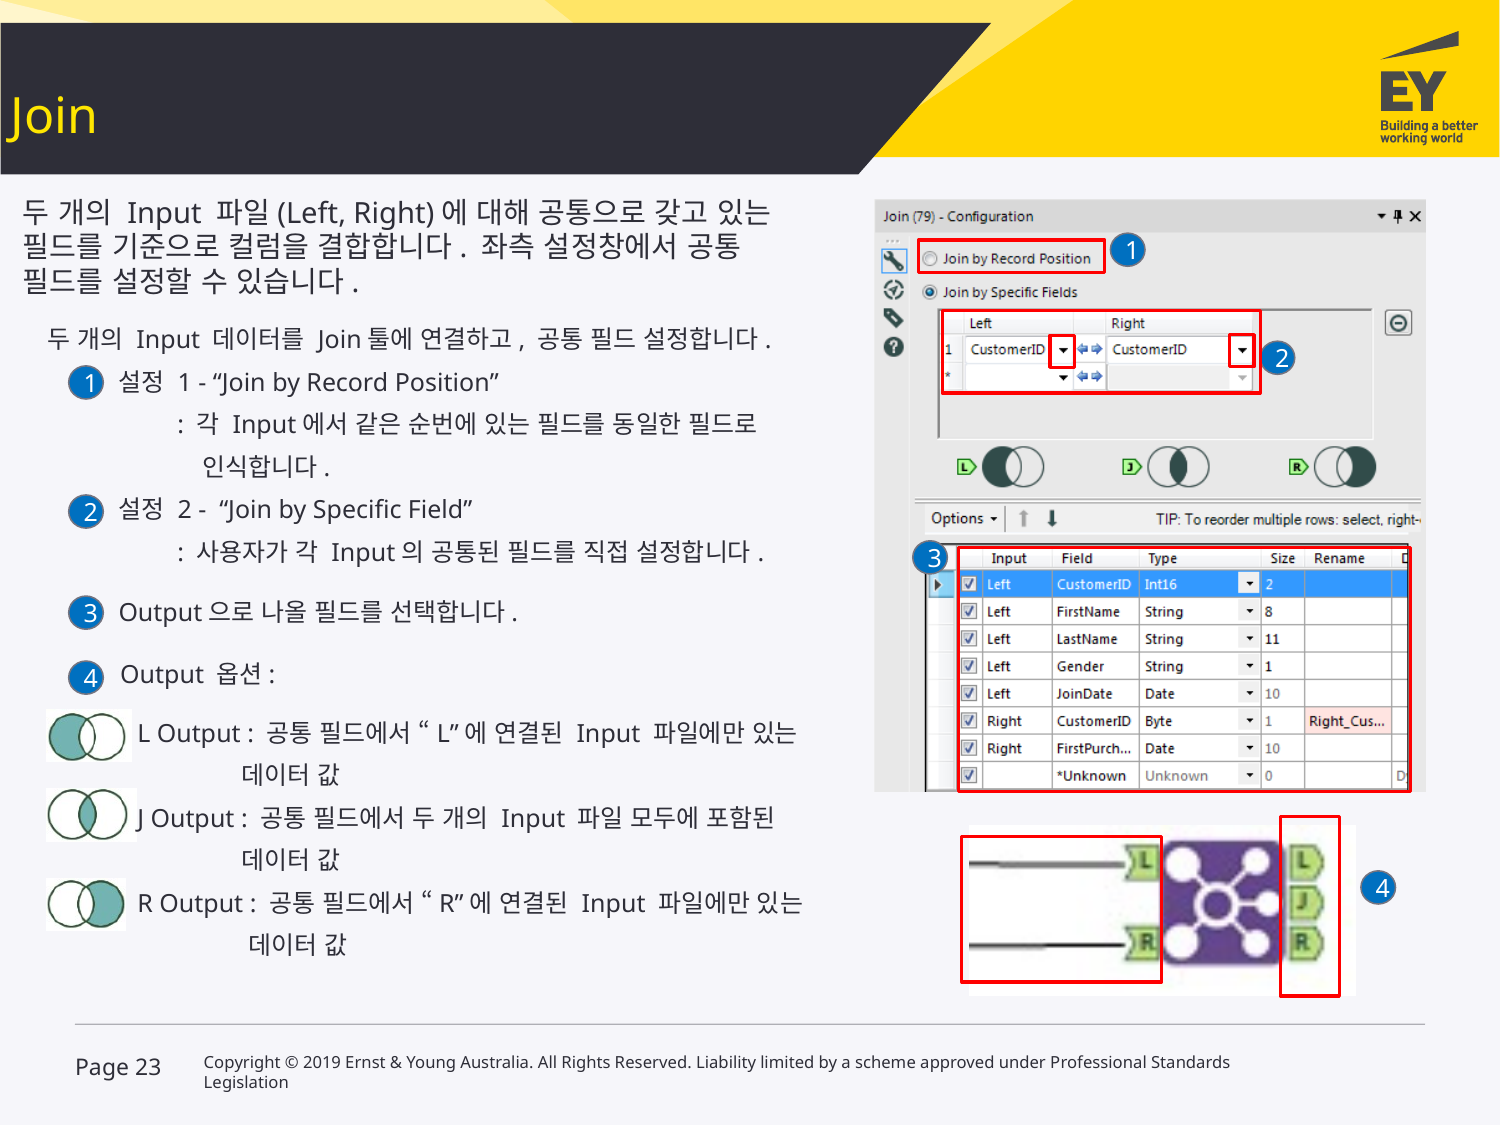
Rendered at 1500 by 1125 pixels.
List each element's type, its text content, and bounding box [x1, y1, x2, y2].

title Join [10, 80, 863, 157]
text_box 두 개의 Input 파일(Left, Right)에 대해 공통으로 갖고 있는 필드를 기준으로 컬럼을 결합합니다. 좌측 설정창에서 공통 필드를 설정할 수 있습니다. [22, 193, 829, 304]
text_box 4 [1361, 868, 1398, 907]
text_box 4 [66, 658, 106, 697]
text_box 2 [66, 492, 106, 531]
picture [45, 788, 137, 842]
picture [969, 824, 1356, 997]
text_box 3 [66, 593, 106, 632]
text_box L Output : 공통 필드에서 “L”에 연결된 Input 파일에만 있는 데이터 값 J Output : 공통 필드에서 두 개의 Input 파일 모두에 포함된 데이터 값 R Output : 공통 필드에서 “R”에 연결된 Input 파일에만 있는 데이터 값 [137, 717, 875, 967]
picture [45, 877, 127, 932]
text_box Output 옵션: [120, 658, 857, 696]
picture [873, 199, 1426, 792]
list 두 개의 Input 데이터를 Join툴에 연결하고, 공통 필드 설정합니다. 설정 1 - “Join by Record Position” : 각 Input에서 같은 순번에 있는 필드를 동일한 필드로 인식합니다. 설정 2 - “Join by Specific Field” : 사용자가 각 Input의 공통된 필드를 직접 설정합니다. [47, 323, 868, 564]
text_box Output으로 나올 필드를 선택합니다. [118, 596, 868, 630]
text_box [1278, 815, 1342, 823]
text_box [960, 835, 964, 984]
picture [45, 708, 132, 763]
text_box 1 [66, 363, 106, 402]
